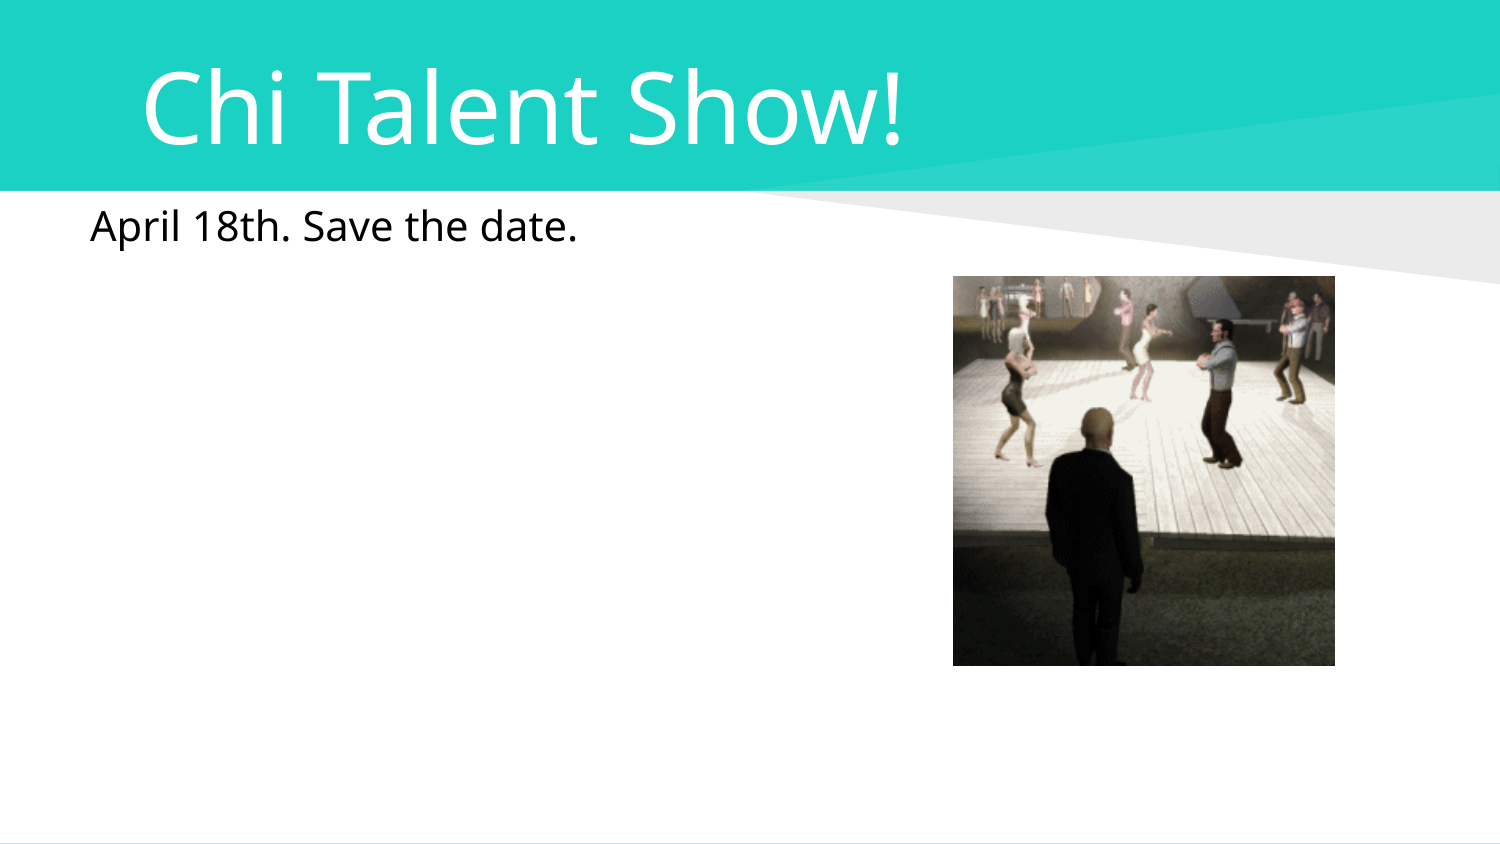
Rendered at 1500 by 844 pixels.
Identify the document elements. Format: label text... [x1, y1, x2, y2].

picture [953, 276, 1335, 666]
title Chi Talent Show! [75, 33, 1425, 175]
list April 18th. Save the date. [75, 185, 1425, 797]
